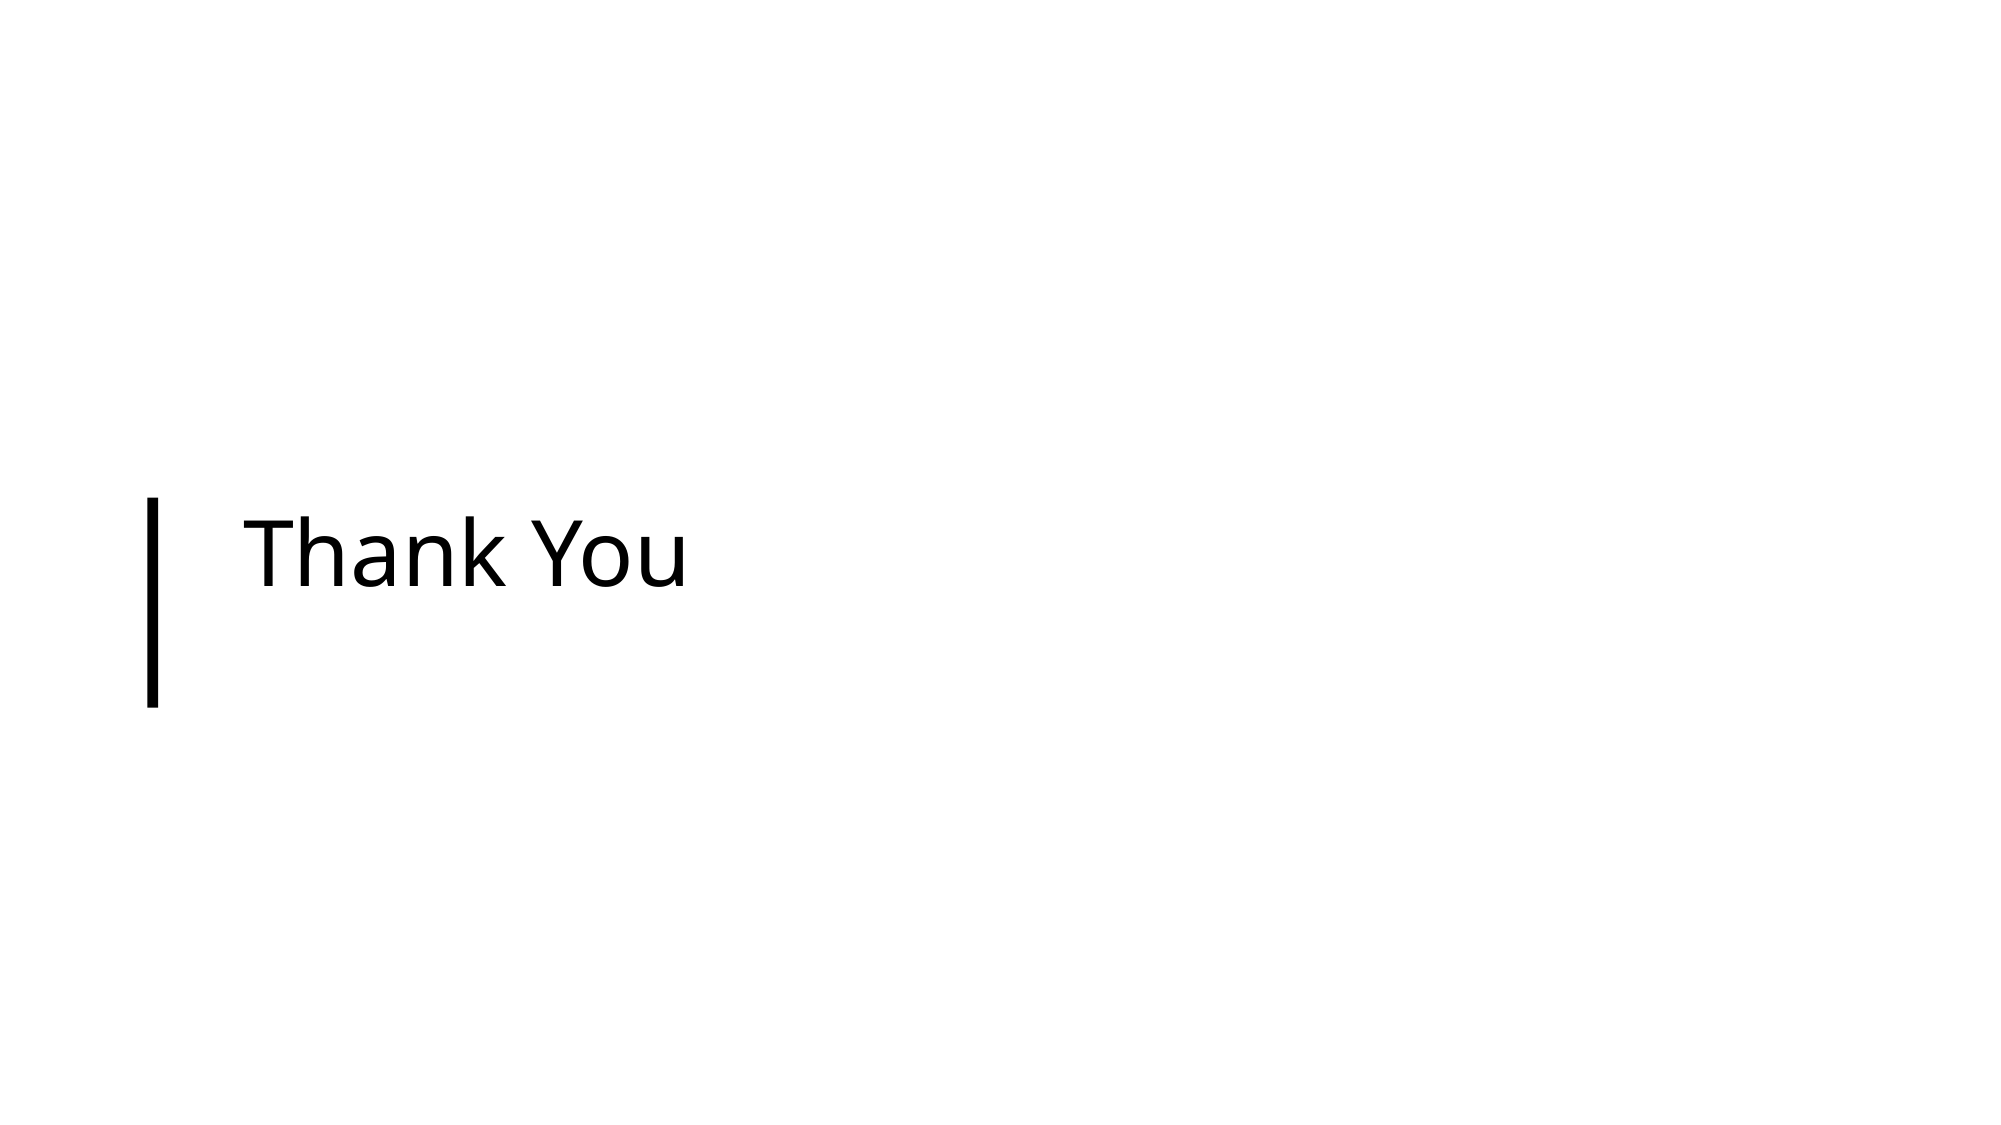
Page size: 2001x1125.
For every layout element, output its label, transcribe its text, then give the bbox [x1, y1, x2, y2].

text_box [146, 497, 159, 709]
text_box Thank You [228, 487, 1104, 612]
